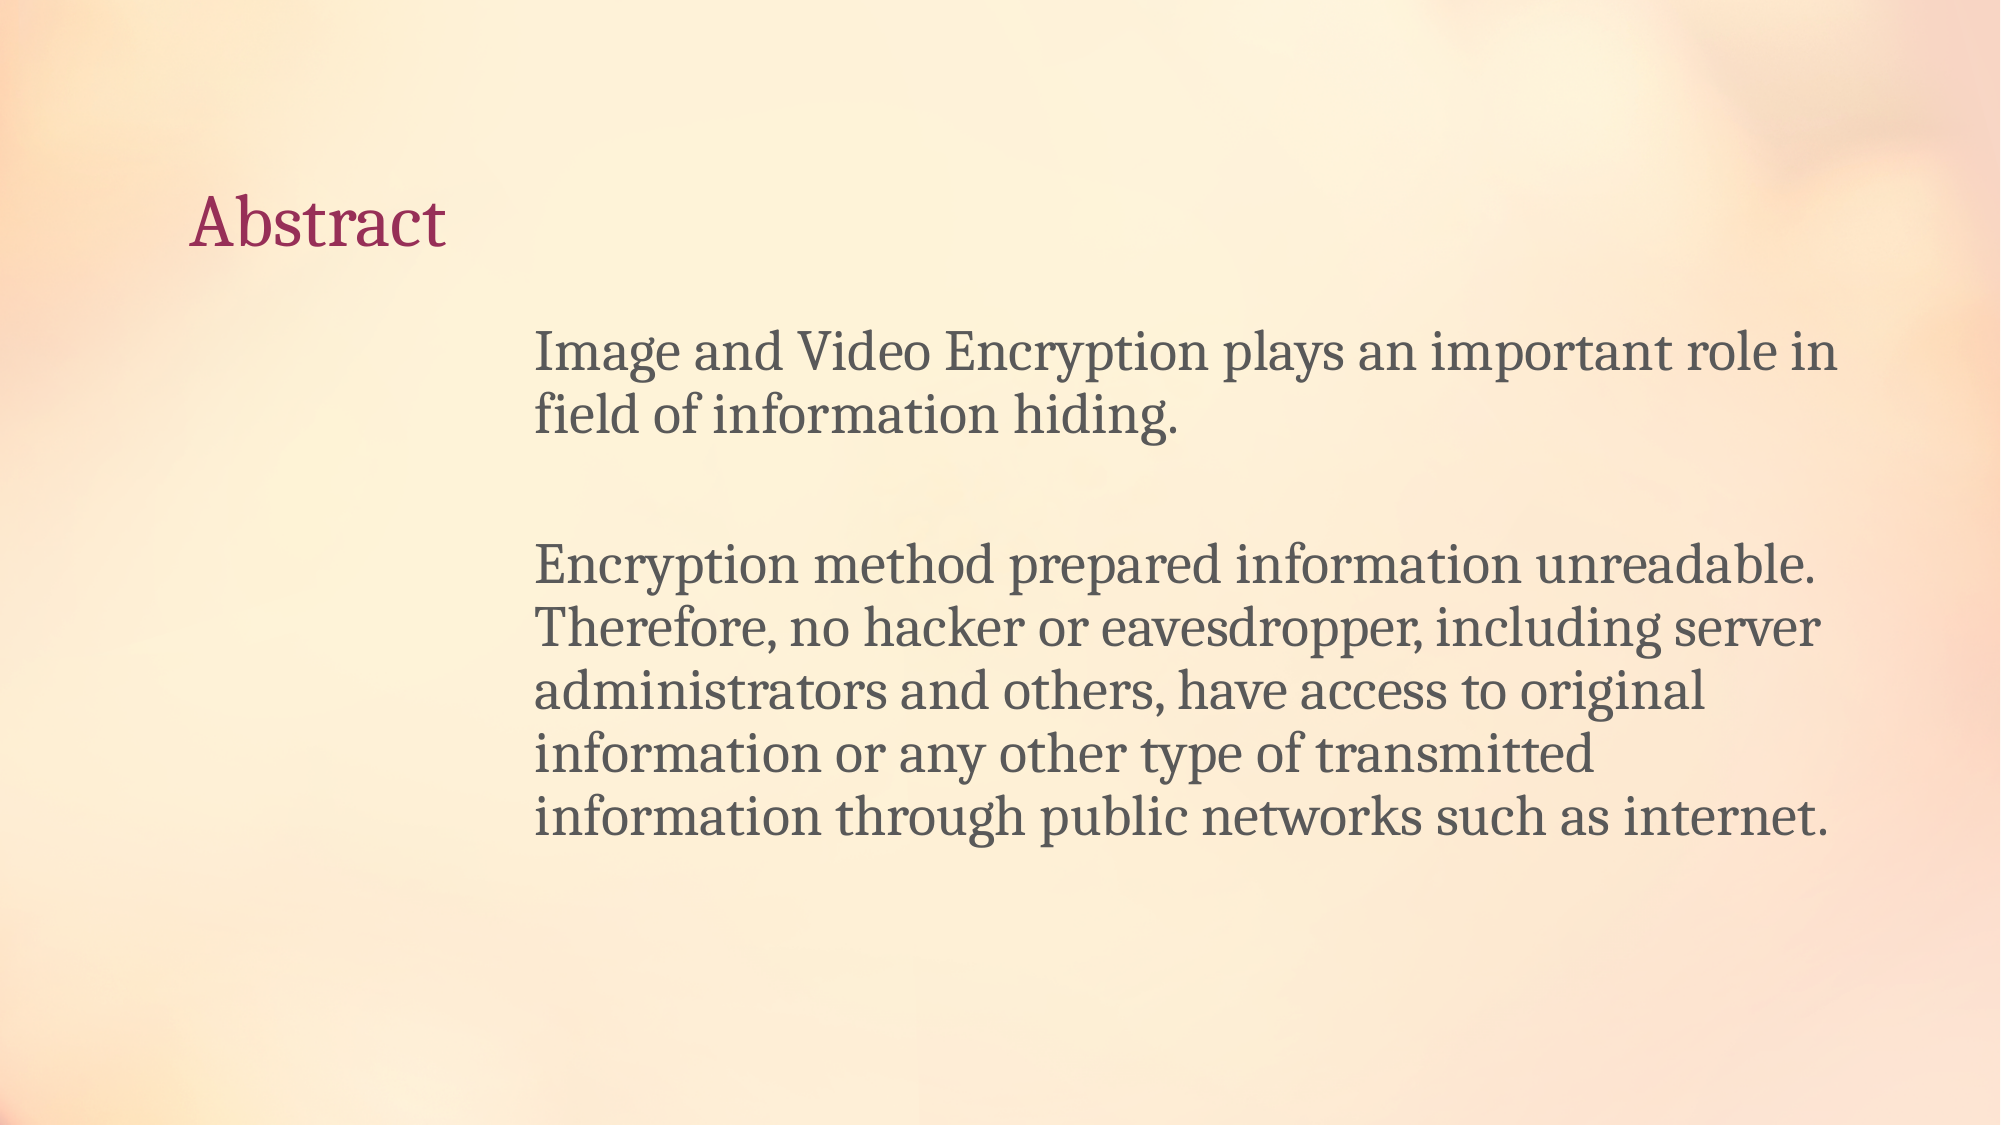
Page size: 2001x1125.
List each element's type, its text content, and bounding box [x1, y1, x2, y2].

title Abstract [174, 75, 1825, 271]
picture [0, 0, 2001, 1125]
list Image and Video Encryption plays an important role in field of information hiding. Encryption method prepared information unreadable. Therefore, no hacker or eavesdropper, including server administrators and others, have access to original information or any other type of transmitted information through public networks such as internet. [174, 312, 1874, 1014]
